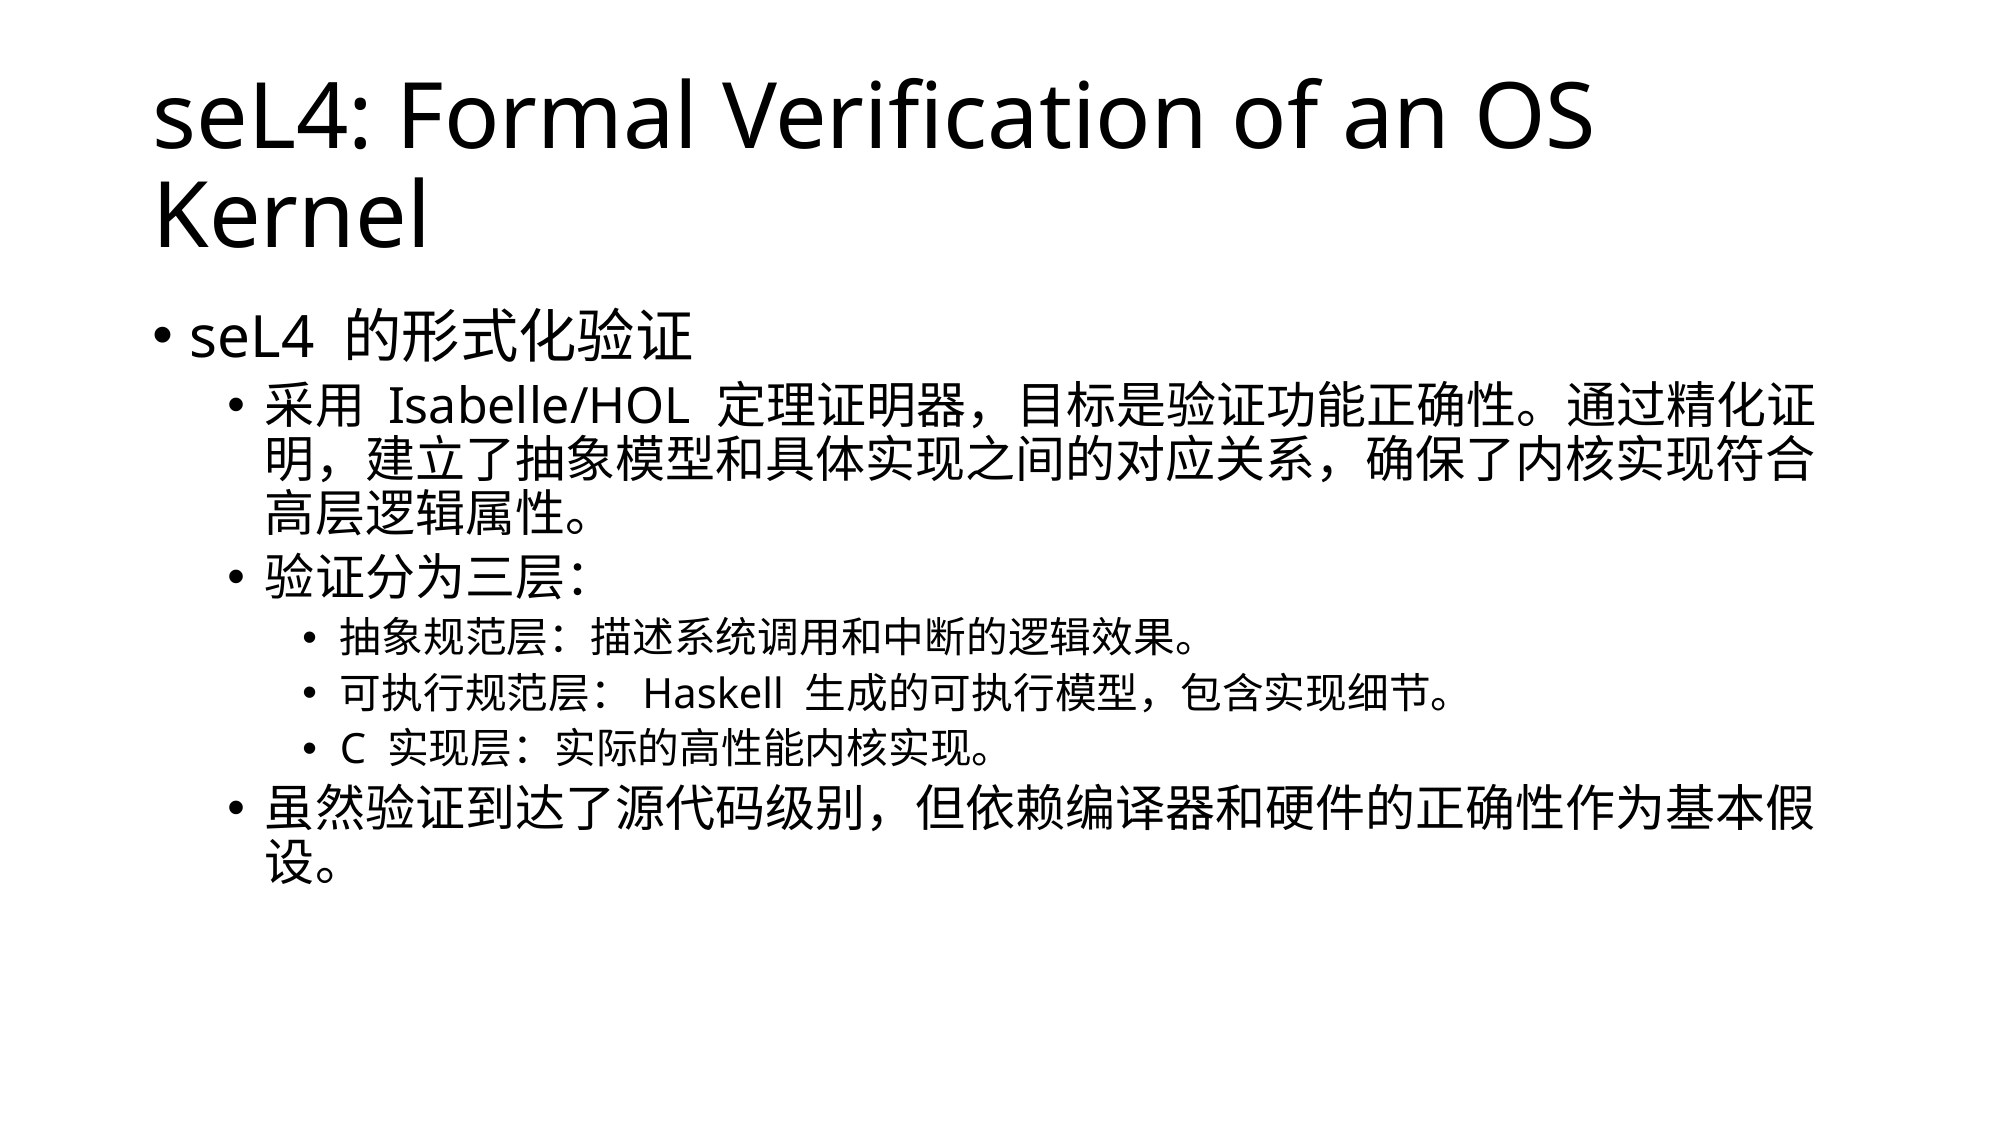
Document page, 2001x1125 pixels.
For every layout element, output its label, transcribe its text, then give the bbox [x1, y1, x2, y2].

list seL4 的形式化验证 采用 Isabelle/HOL 定理证明器，目标是验证功能正确性。通过精化证明，建立了抽象模型和具体实现之间的对应关系，确保了内核实现符合高层逻辑属性。 验证分为三层： 抽象规范层：描述系统调用和中断的逻辑效果。 可执行规范层：Haskell 生成的可执行模型，包含实现细节。 C 实现层：实际的高性能内核实现。 虽然验证到达了源代码级别，但依赖编译器和硬件的正确性作为基本假设。 [137, 299, 1863, 1014]
title seL4: Formal Verification of an OS Kernel [137, 59, 1863, 278]
